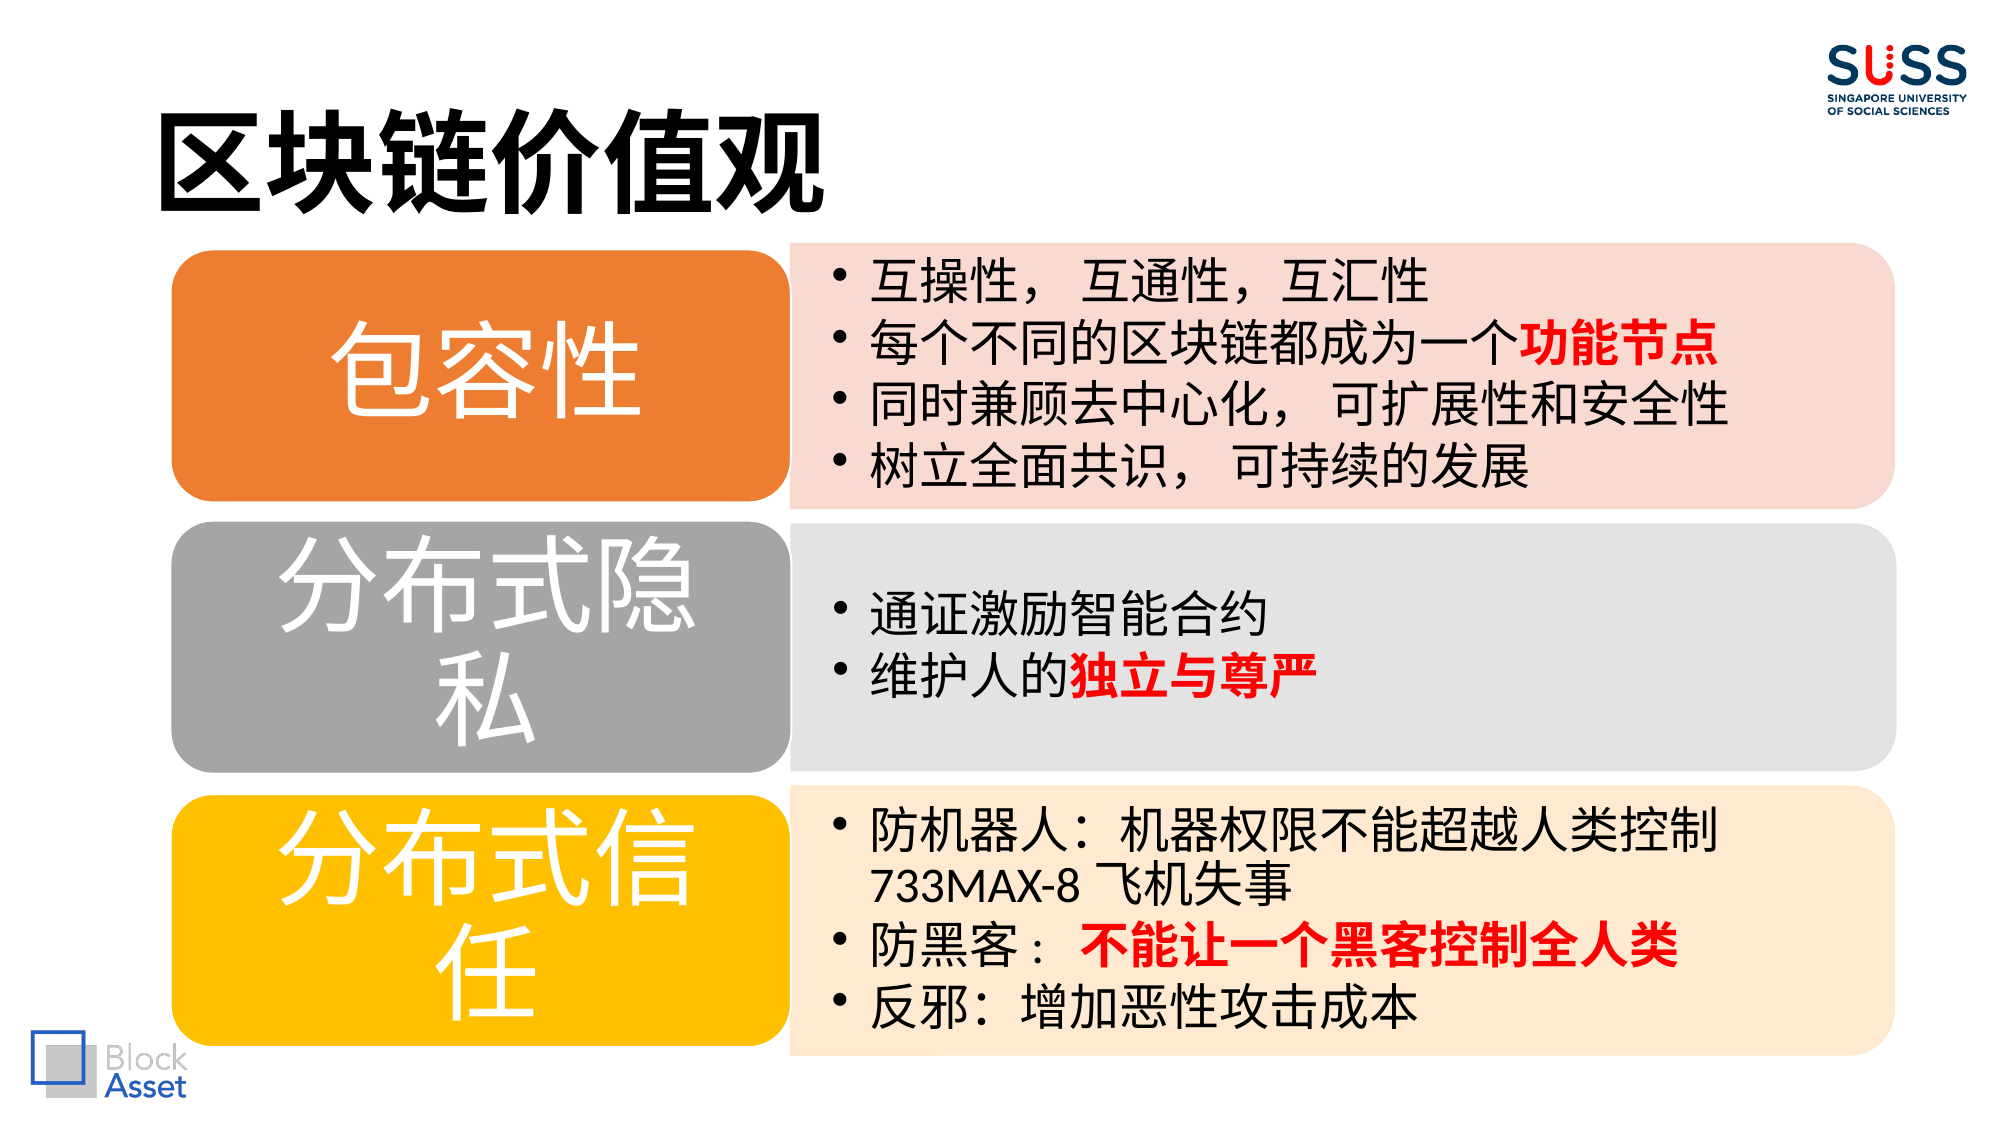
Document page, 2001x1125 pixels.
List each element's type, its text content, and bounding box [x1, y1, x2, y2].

picture [0, 1003, 250, 1125]
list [170, 243, 1896, 1055]
title 区块链价值观 [137, 59, 1863, 278]
picture [1778, 0, 2001, 169]
